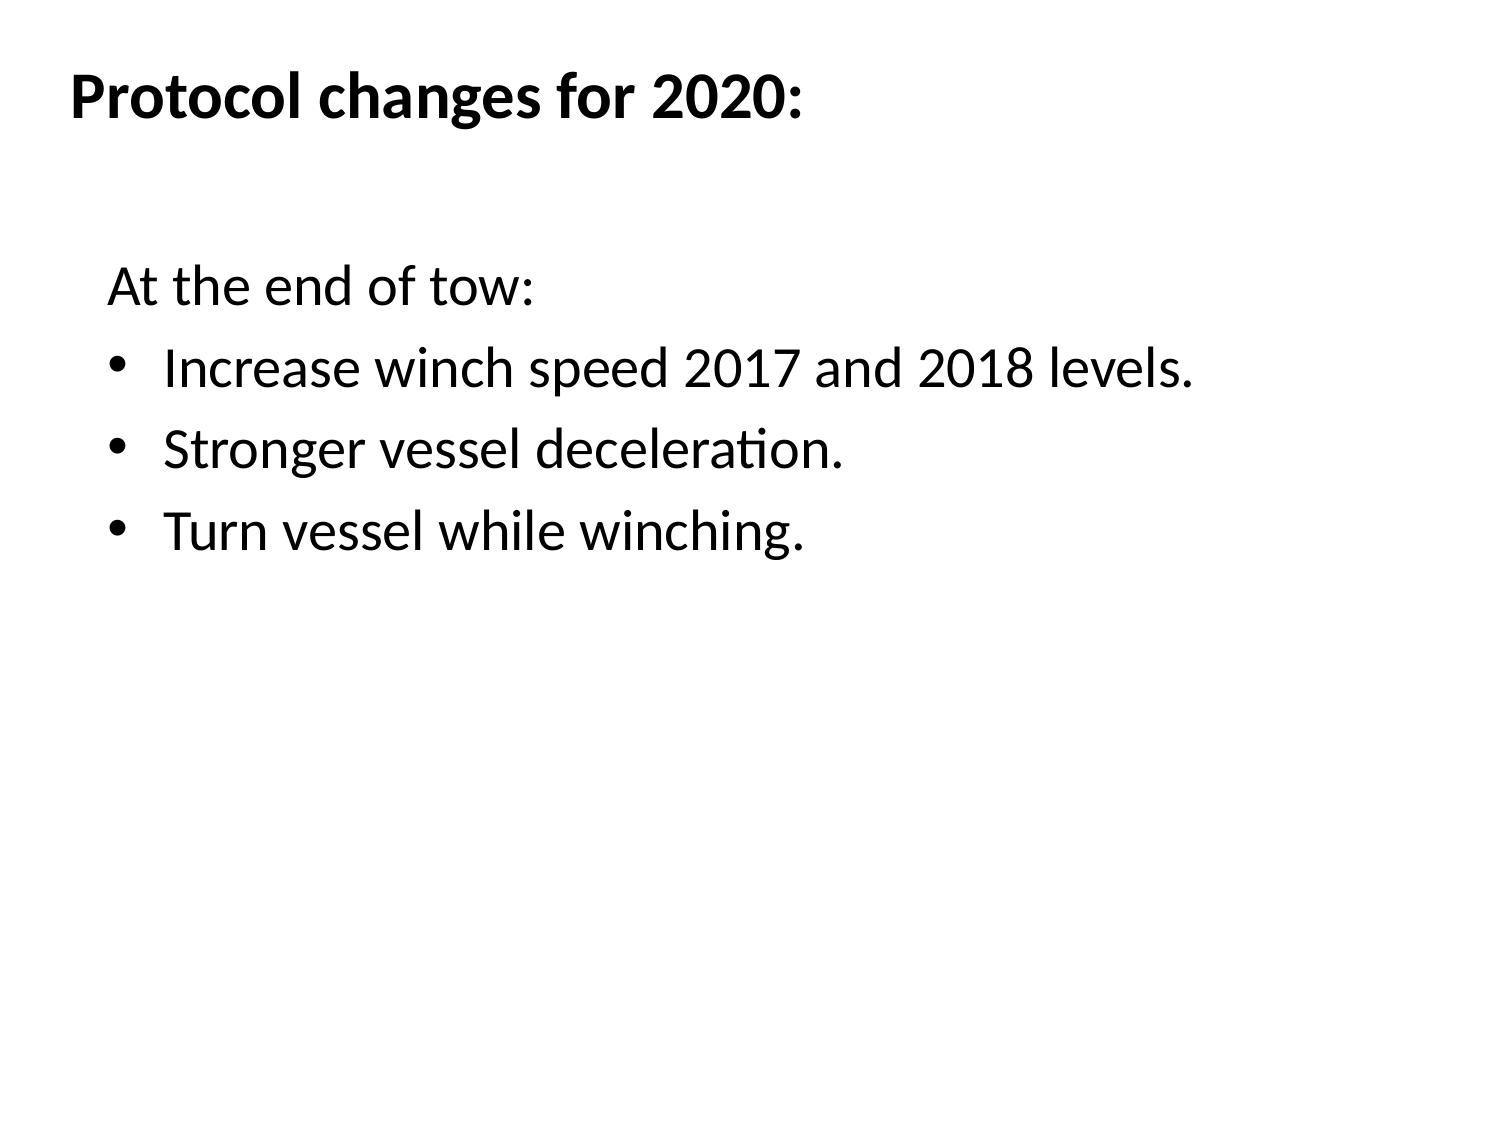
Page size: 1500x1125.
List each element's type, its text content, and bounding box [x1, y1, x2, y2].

title Protocol changes for 2020: [55, 33, 1406, 151]
list At the end of tow: Increase winch speed 2017 and 2018 levels. Stronger vessel deceleration. Turn vessel while winching. [92, 239, 1379, 606]
